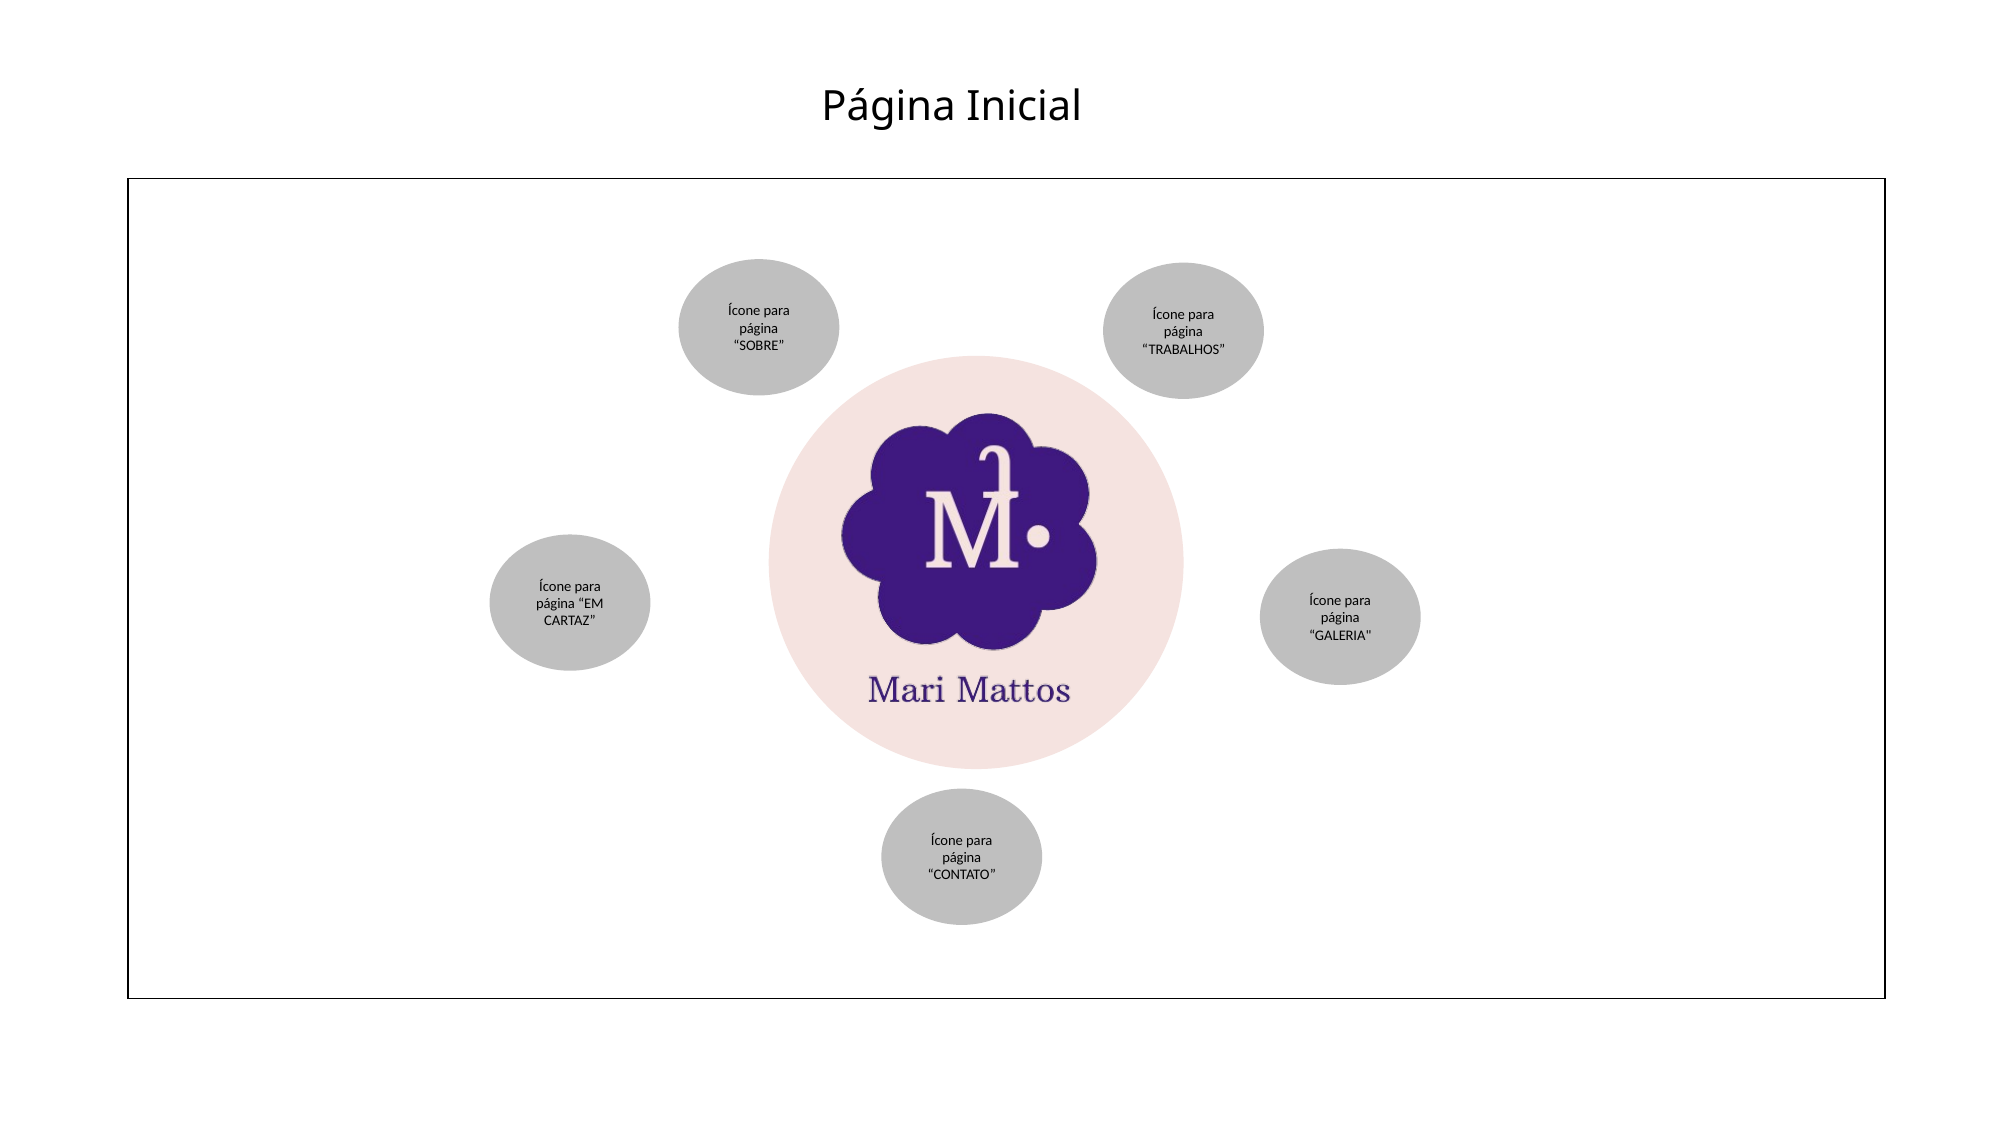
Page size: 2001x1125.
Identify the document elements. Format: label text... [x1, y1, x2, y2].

picture [723, 310, 1229, 815]
text_box Ícone para página “SOBRE” [677, 258, 838, 390]
text_box Ícone para página “GALERIA" [1258, 547, 1422, 687]
text_box Ícone para página “CONTATO” [880, 815, 1044, 926]
text_box Página Inicial [806, 71, 1098, 137]
text_box Ícone para página “TRABALHOS” [1105, 261, 1265, 389]
text_box [127, 178, 1886, 1000]
text_box Ícone para página “EM CARTAZ” [488, 533, 652, 672]
